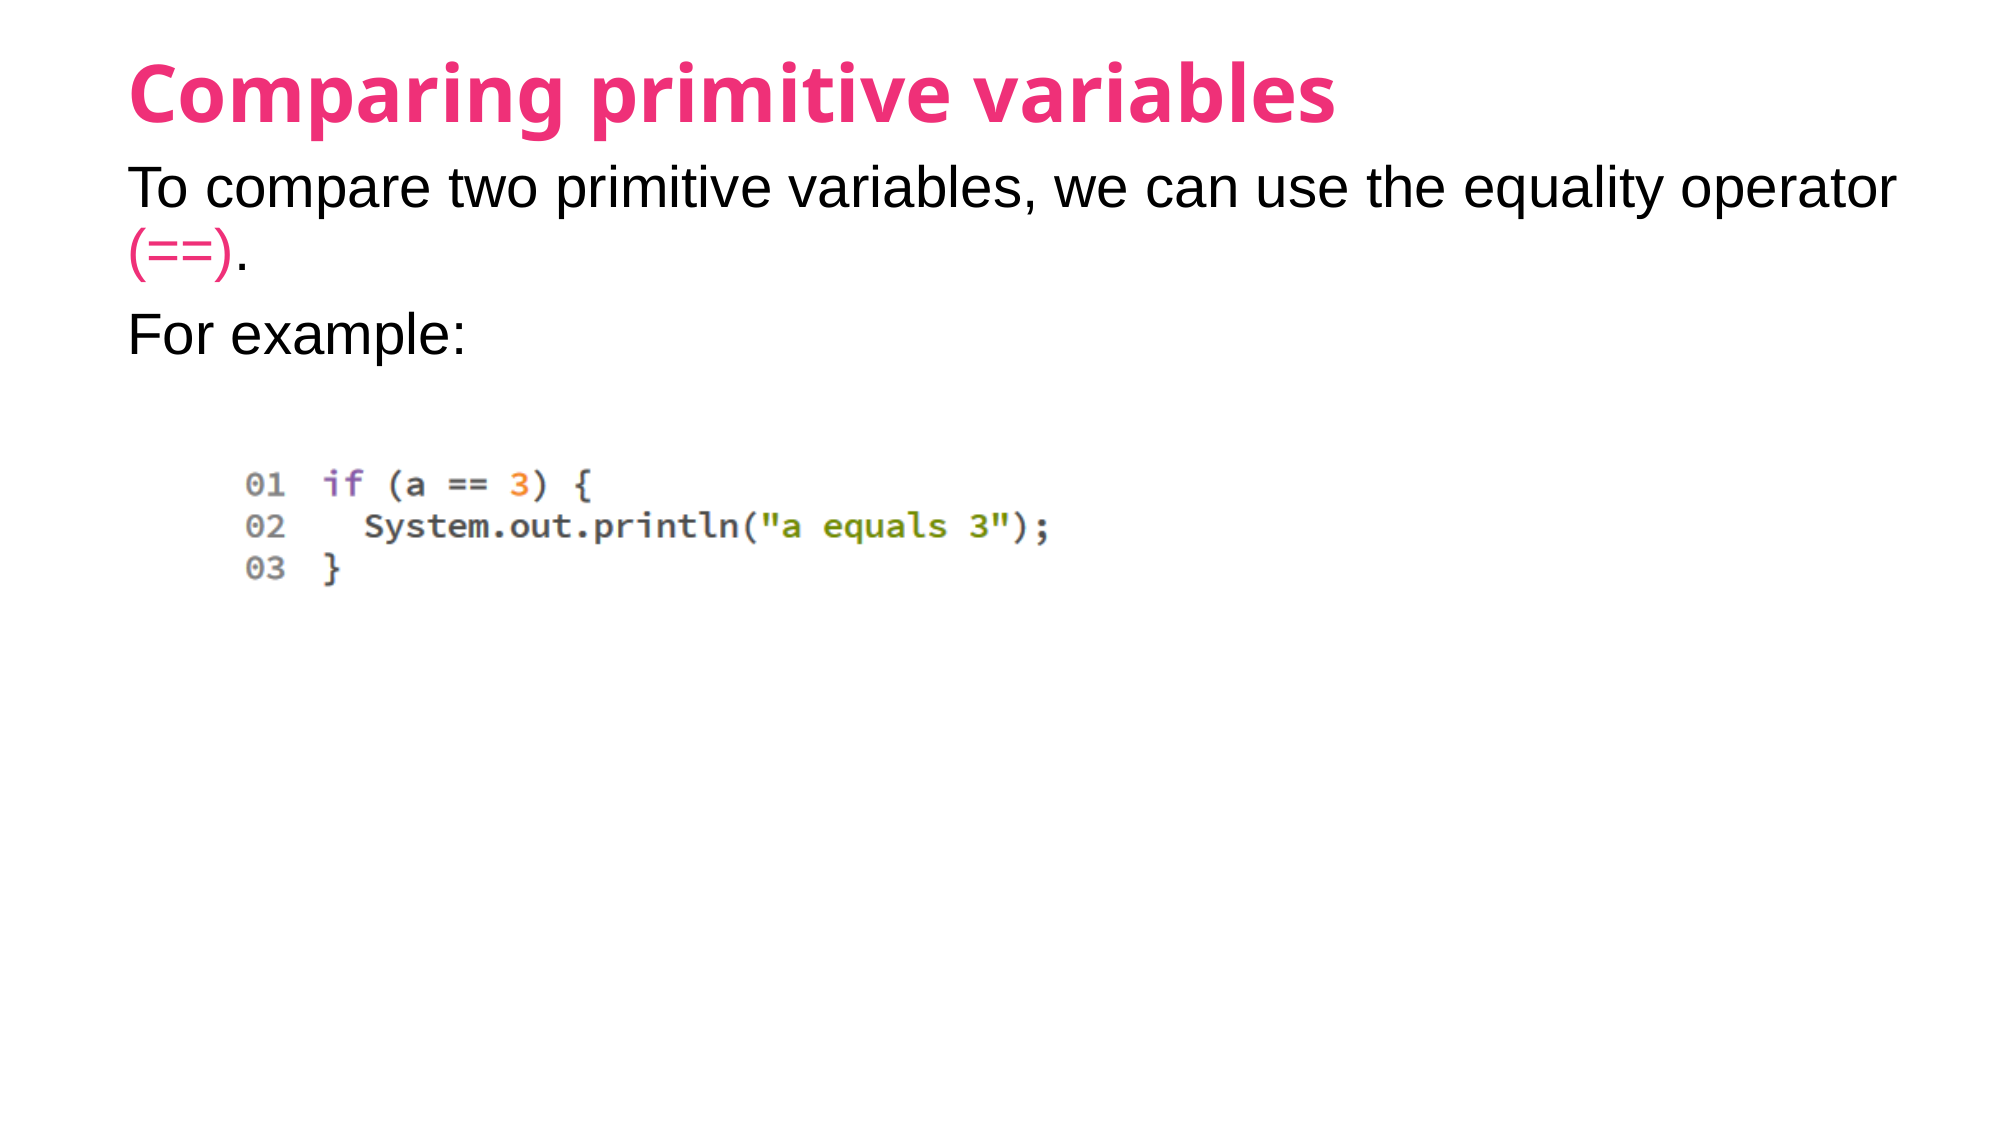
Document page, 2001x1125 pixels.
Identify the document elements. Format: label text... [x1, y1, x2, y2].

text_box Comparing primitive variables [112, 37, 1950, 149]
picture [0, 449, 2001, 663]
text_box To compare two primitive variables, we can use the equality operator (==). For example: [112, 149, 1963, 449]
